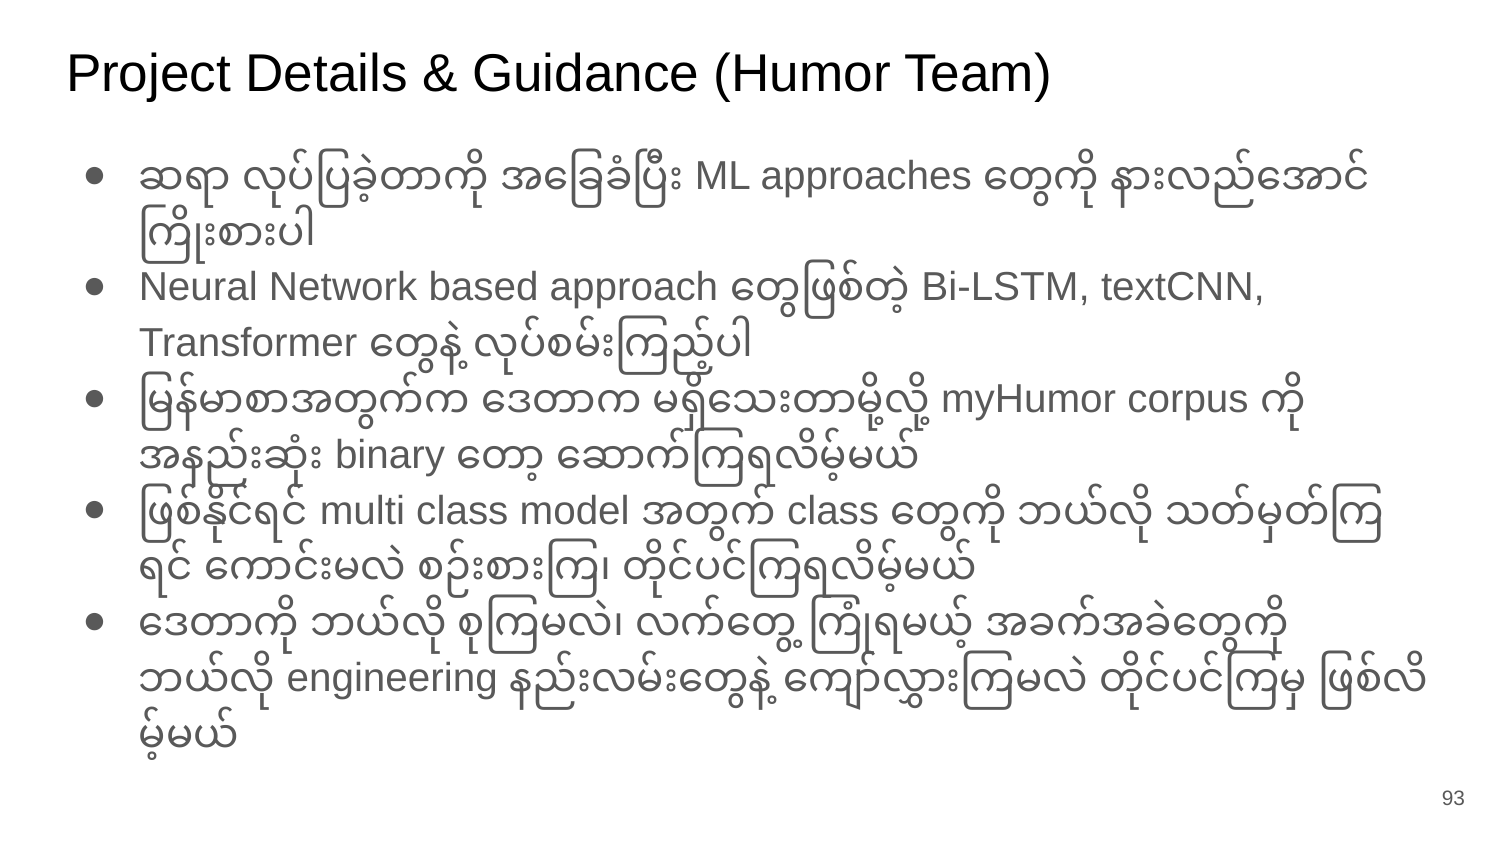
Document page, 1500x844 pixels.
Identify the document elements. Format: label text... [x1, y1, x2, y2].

list ဆရာ လုပ်ပြခဲ့တာကို အခြေခံပြီး ML approaches တွေကို နားလည်အောင်ကြိုးစားပါ Neural Network based approach တွေဖြစ်တဲ့ Bi-LSTM, textCNN, Transformer တွေနဲ့ လုပ်စမ်းကြည့်ပါ မြန်မာစာအတွက်က ဒေတာက မရှိသေးတာမို့လို့ myHumor corpus ကို အနည်းဆုံး binary တော့ ဆောက်ကြရလိမ့်မယ် ဖြစ်နိုင်ရင် multi class model အတွက် class တွေကို ဘယ်လို သတ်မှတ်ကြရင် ကောင်းမလဲ စဉ်းစားကြ၊ တိုင်ပင်ကြရလိမ့်မယ် ဒေတာကို ဘယ်လို စုကြမလဲ၊ လက်တွေ့ ကြုံရမယ့် အခက်အခဲတွေကို ဘယ်လို engineering နည်းလမ်းတွေနဲ့ ကျော်လွှားကြမလဲ တိုင်ပင်ကြမှ ဖြစ်လိမ့်မယ် [51, 126, 1449, 776]
title Project Details & Guidance (Humor Team) [51, 23, 1449, 117]
slide_number ‹#› [1389, 764, 1480, 830]
